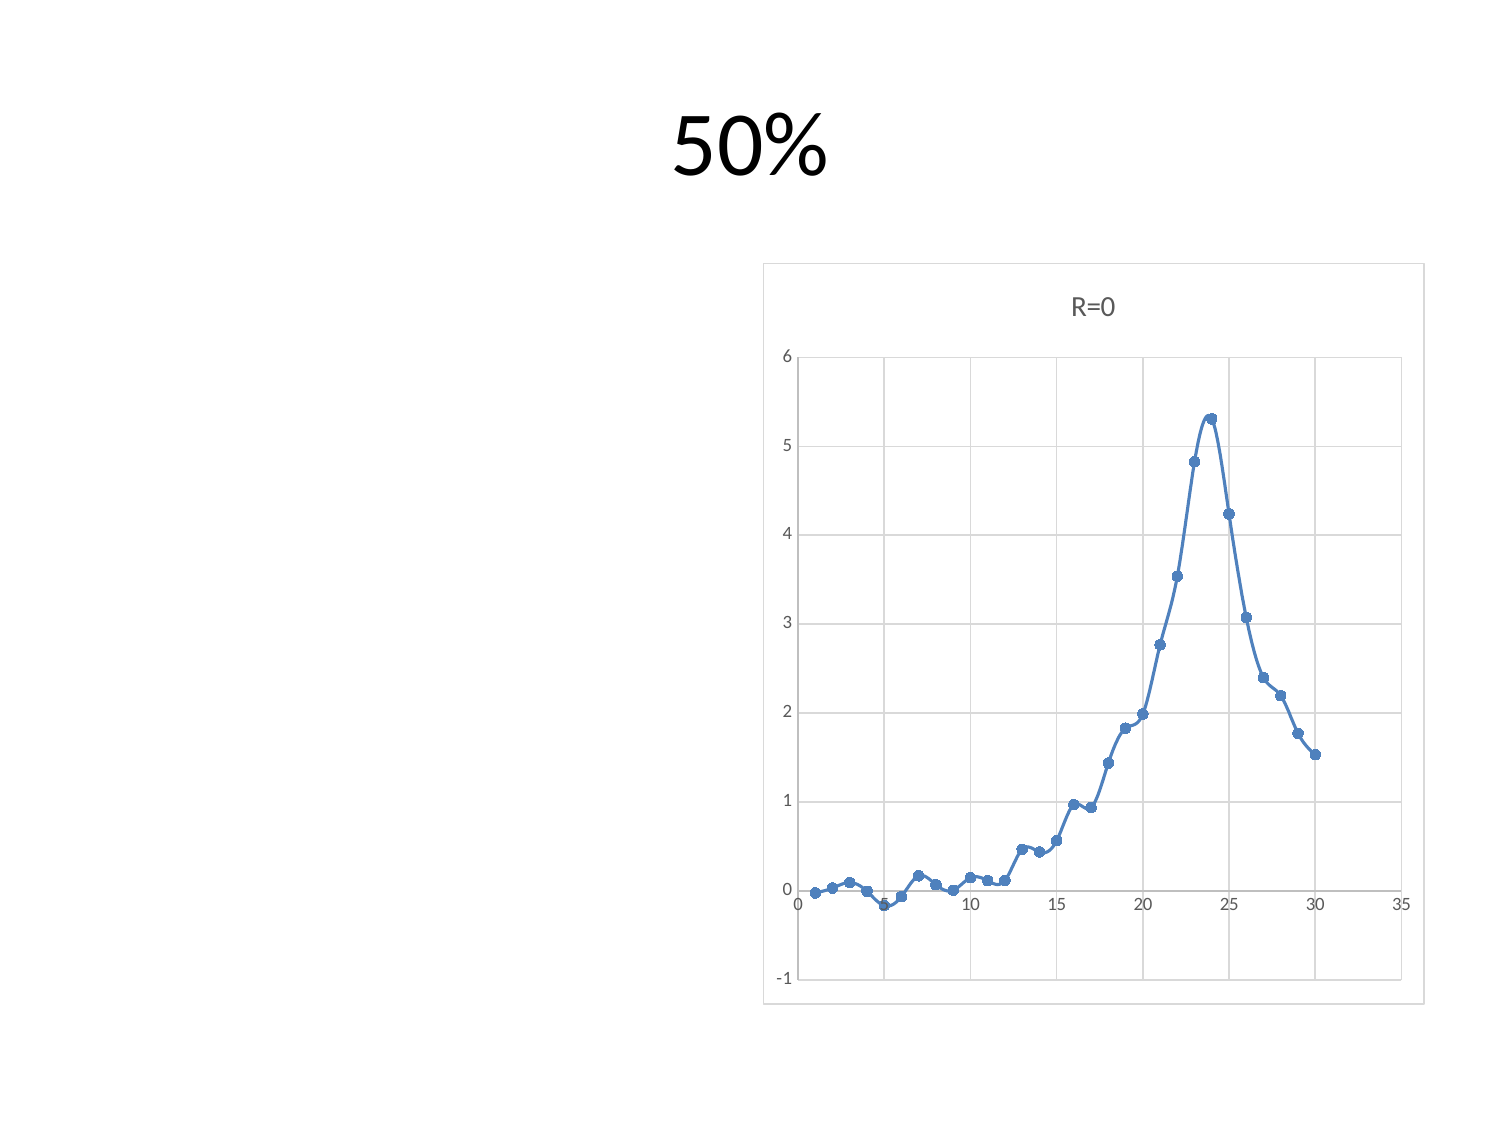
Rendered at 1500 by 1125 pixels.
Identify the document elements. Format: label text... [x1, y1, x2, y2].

title 50% [75, 45, 1425, 233]
chart [762, 262, 1426, 1006]
